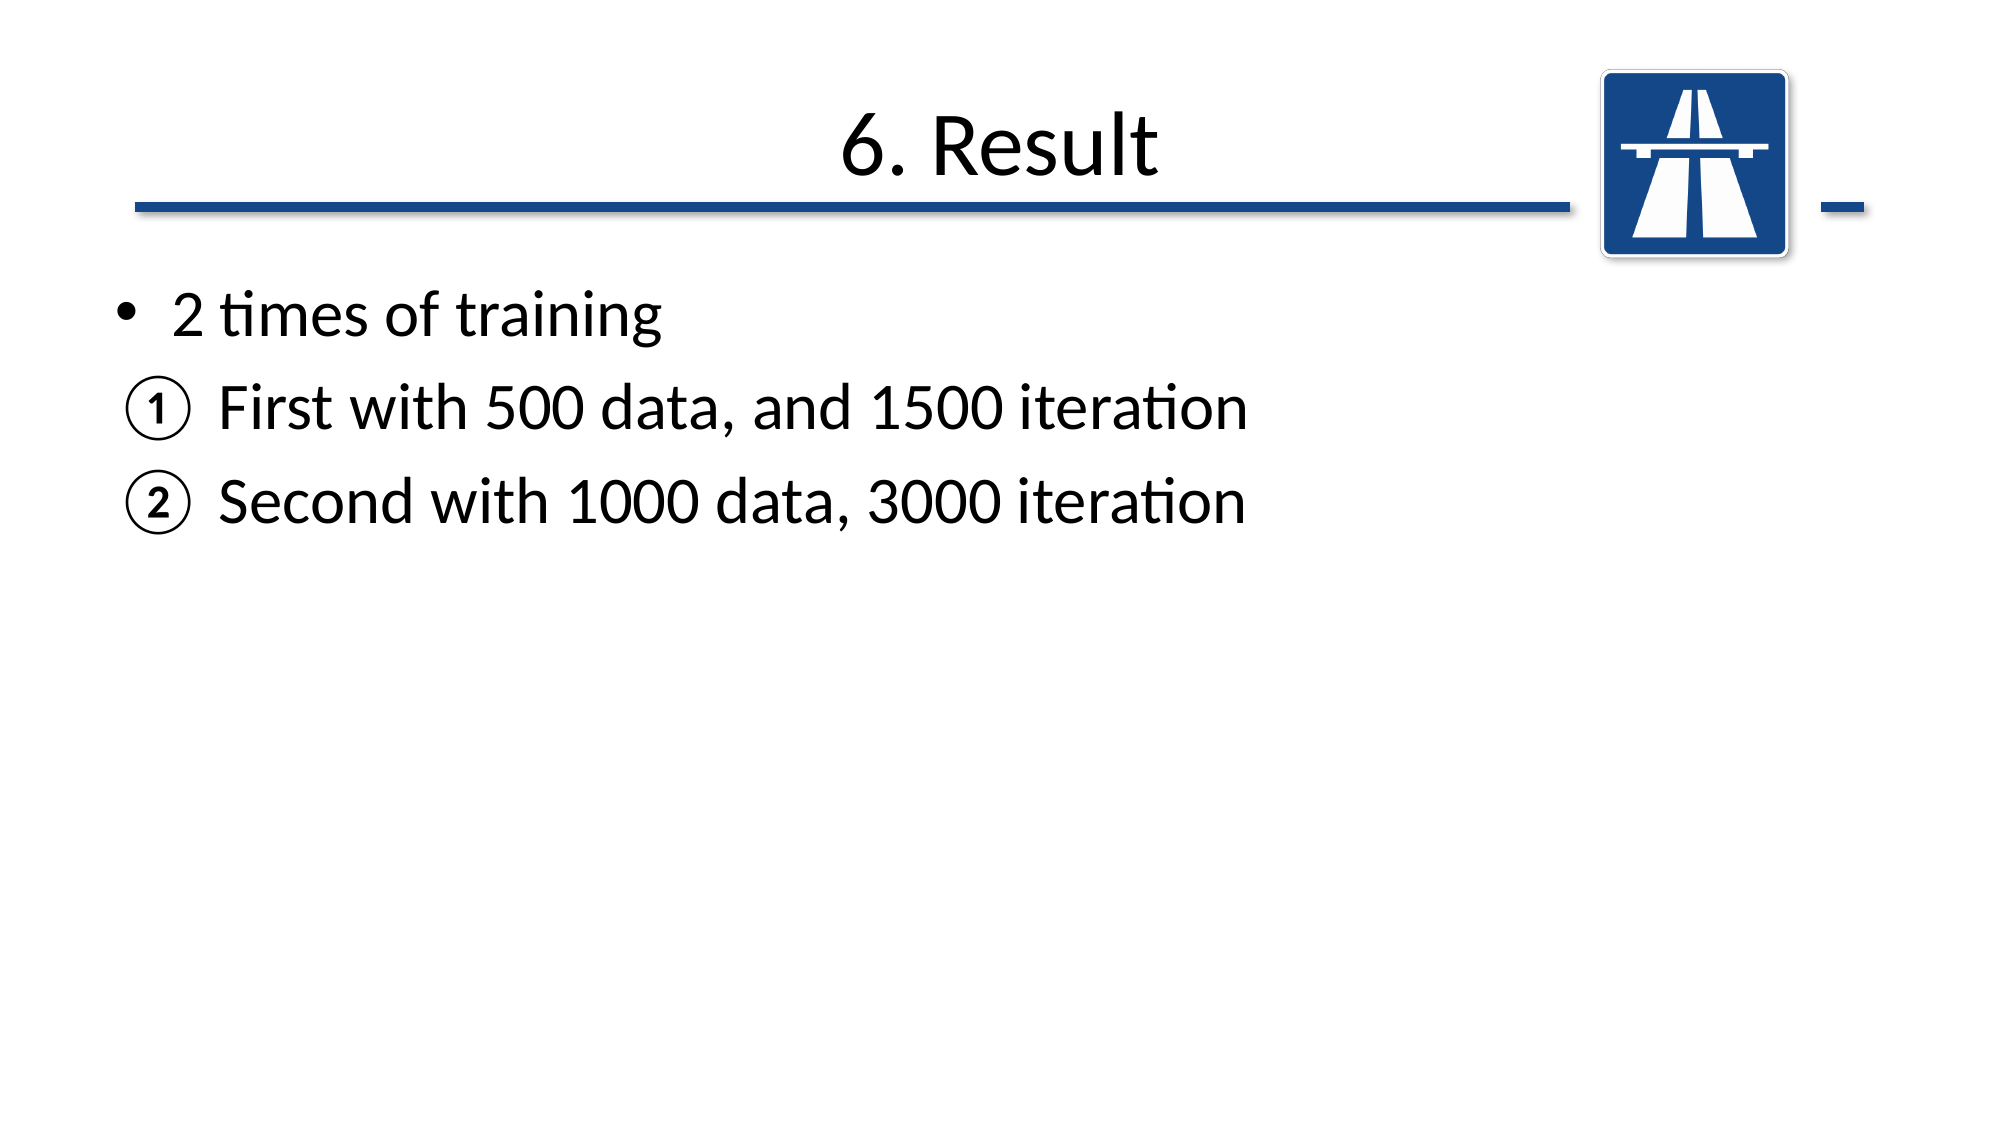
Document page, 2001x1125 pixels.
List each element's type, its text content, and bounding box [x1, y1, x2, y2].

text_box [134, 69, 1865, 259]
title 6. Result [99, 45, 1900, 233]
list 2 times of training ① First with 500 data, and 1500 iteration ② Second with 1000 data, 3000 iteration [99, 262, 1900, 1005]
